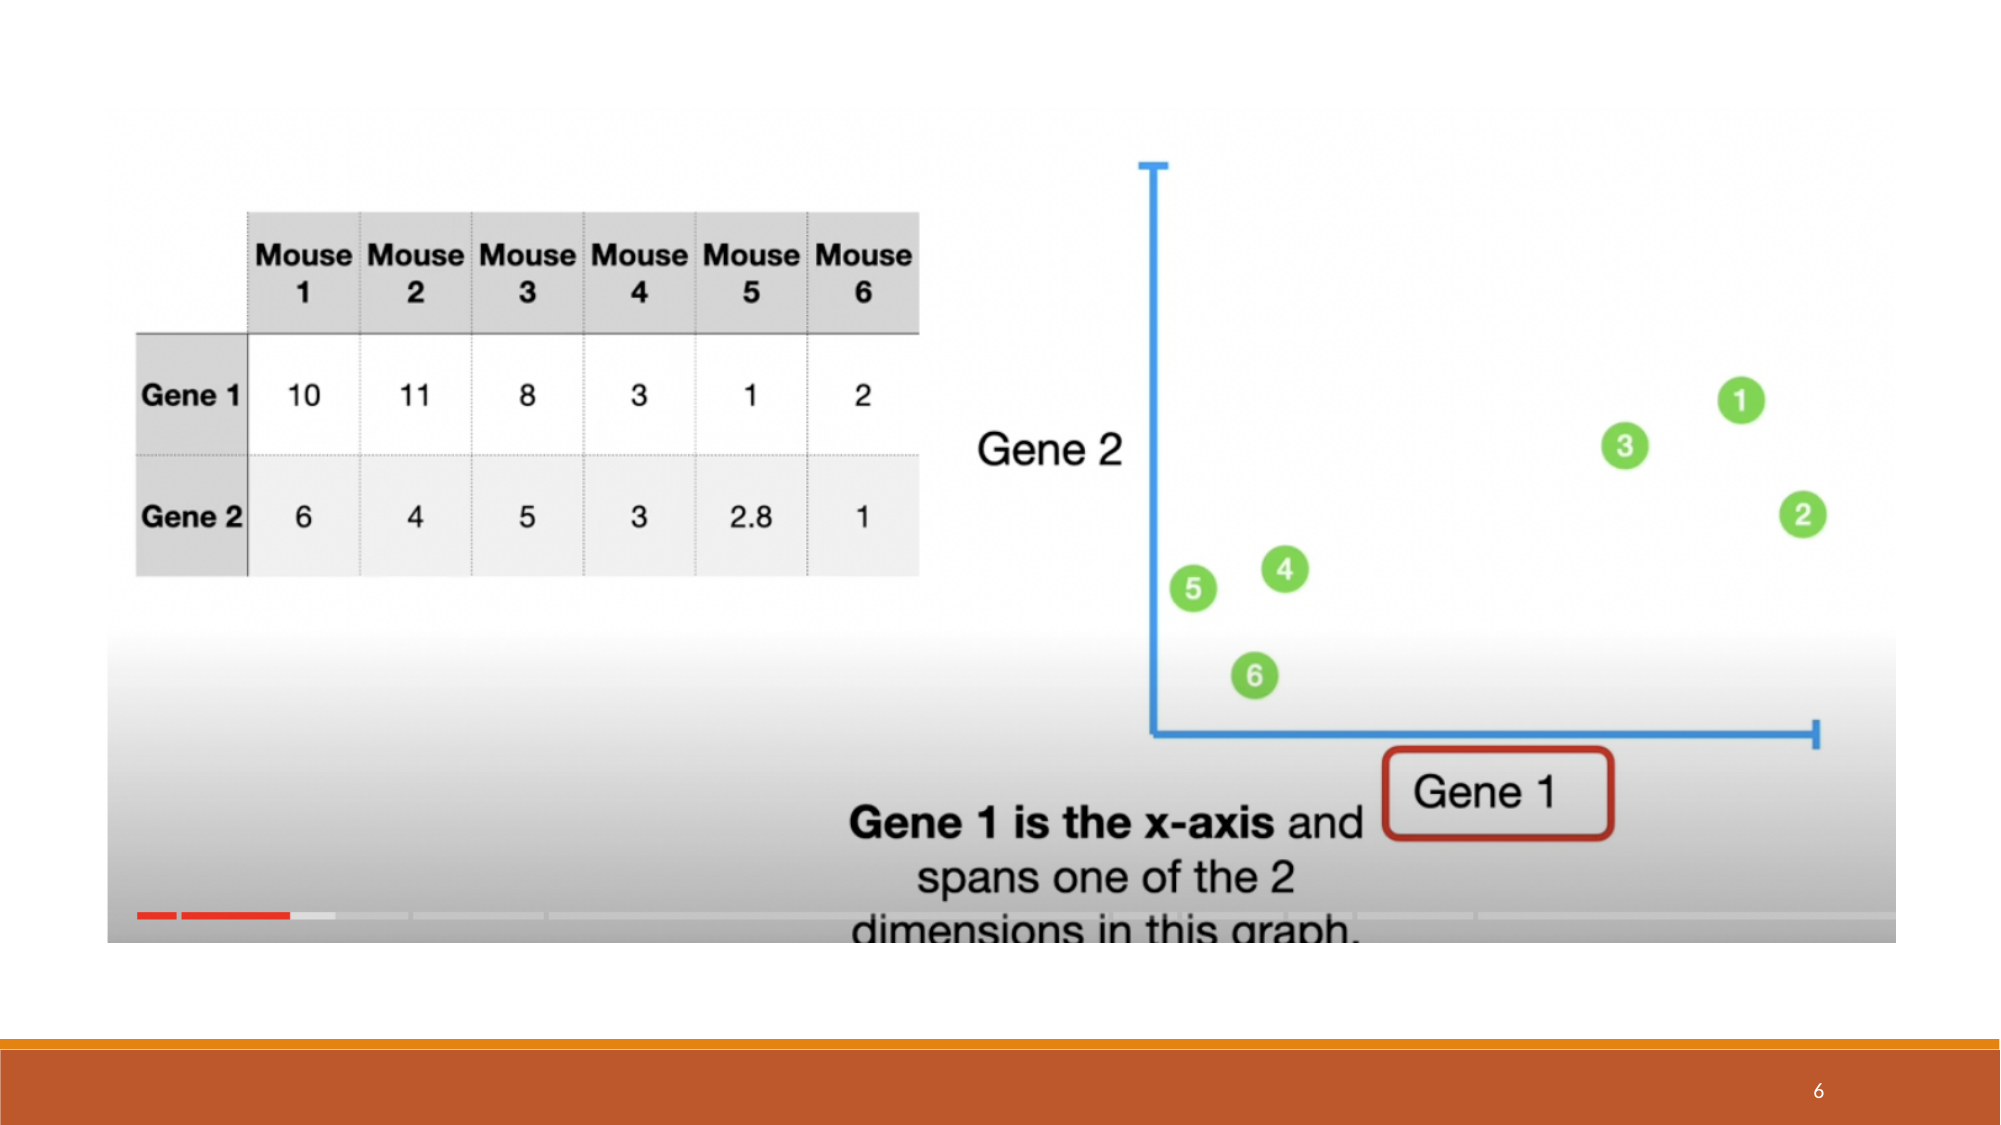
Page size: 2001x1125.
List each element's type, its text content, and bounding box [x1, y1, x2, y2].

slide_number 6 [1624, 1059, 1840, 1120]
picture [103, 106, 1897, 943]
